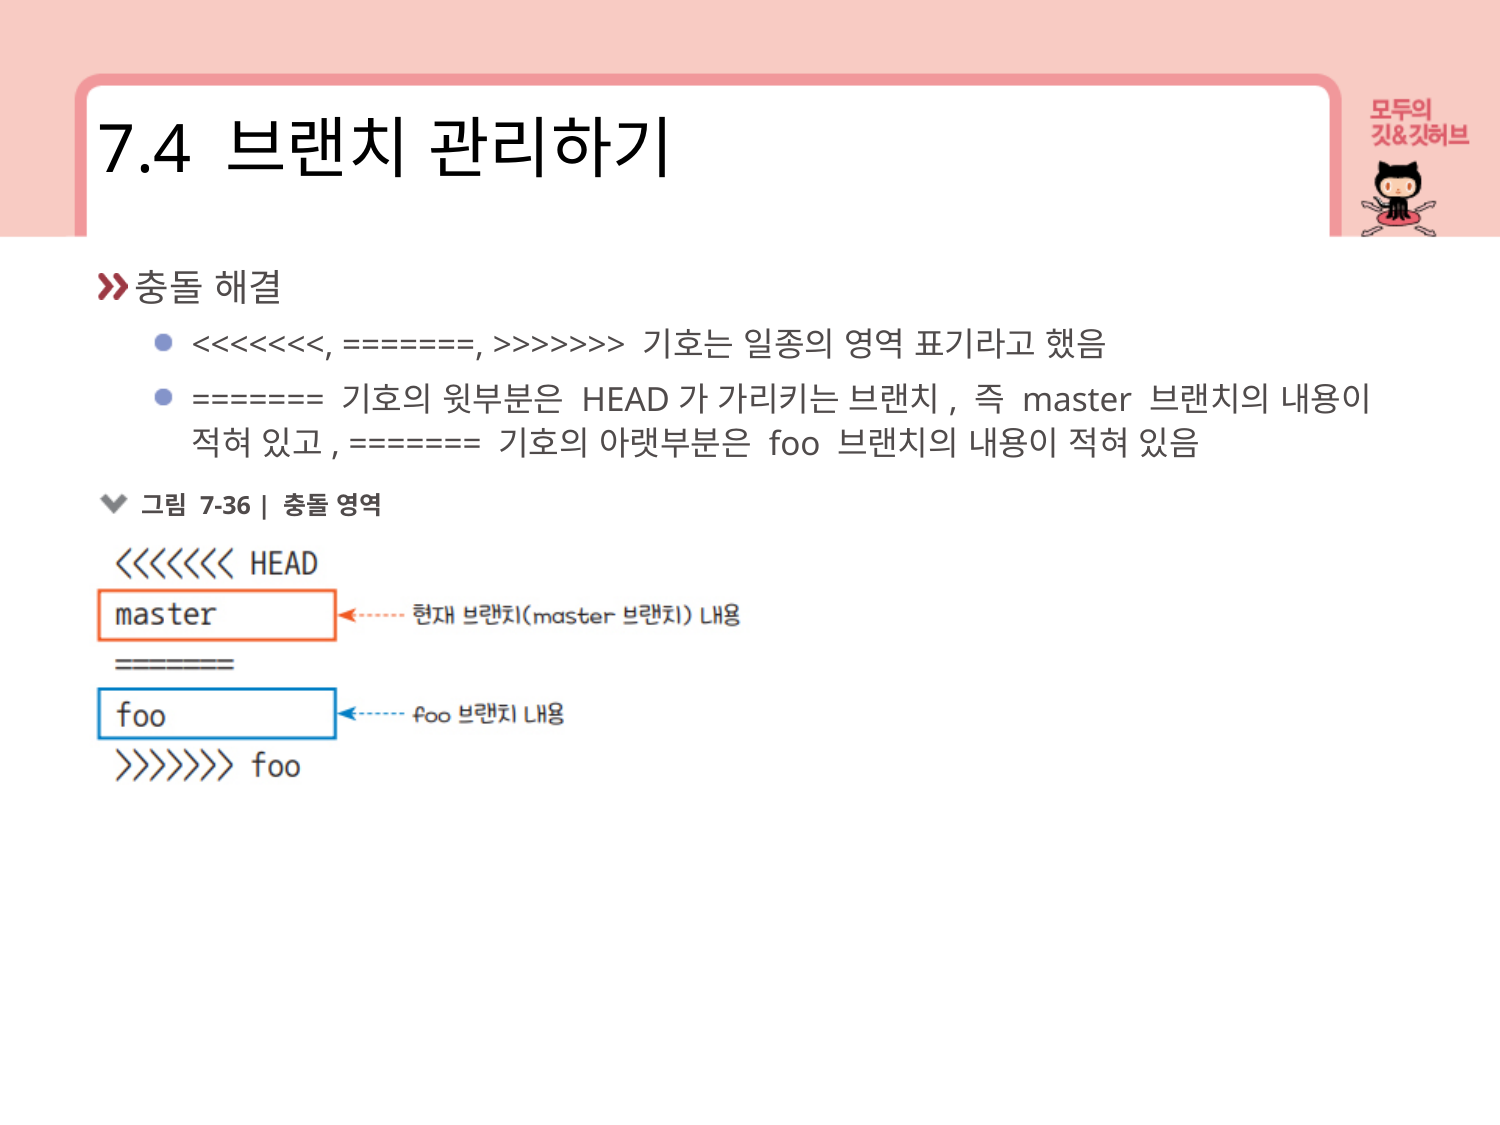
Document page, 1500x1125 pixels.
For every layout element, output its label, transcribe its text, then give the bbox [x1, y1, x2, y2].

text_box 7.4 브랜치 관리하기 [82, 61, 1413, 193]
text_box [97, 479, 1374, 525]
picture [0, 0, 1500, 1125]
text_box 충돌 해결 <<<<<<<, =======, >>>>>>> 기호는 일종의 영역 표기라고 했음 ======= 기호의 윗부분은 HEAD가 가리키는 브랜치, 즉 master 브랜치의 내용이 적혀 있고, ======= 기호의 아랫부분은 foo 브랜치의 내용이 적혀 있음 [82, 252, 1413, 1067]
